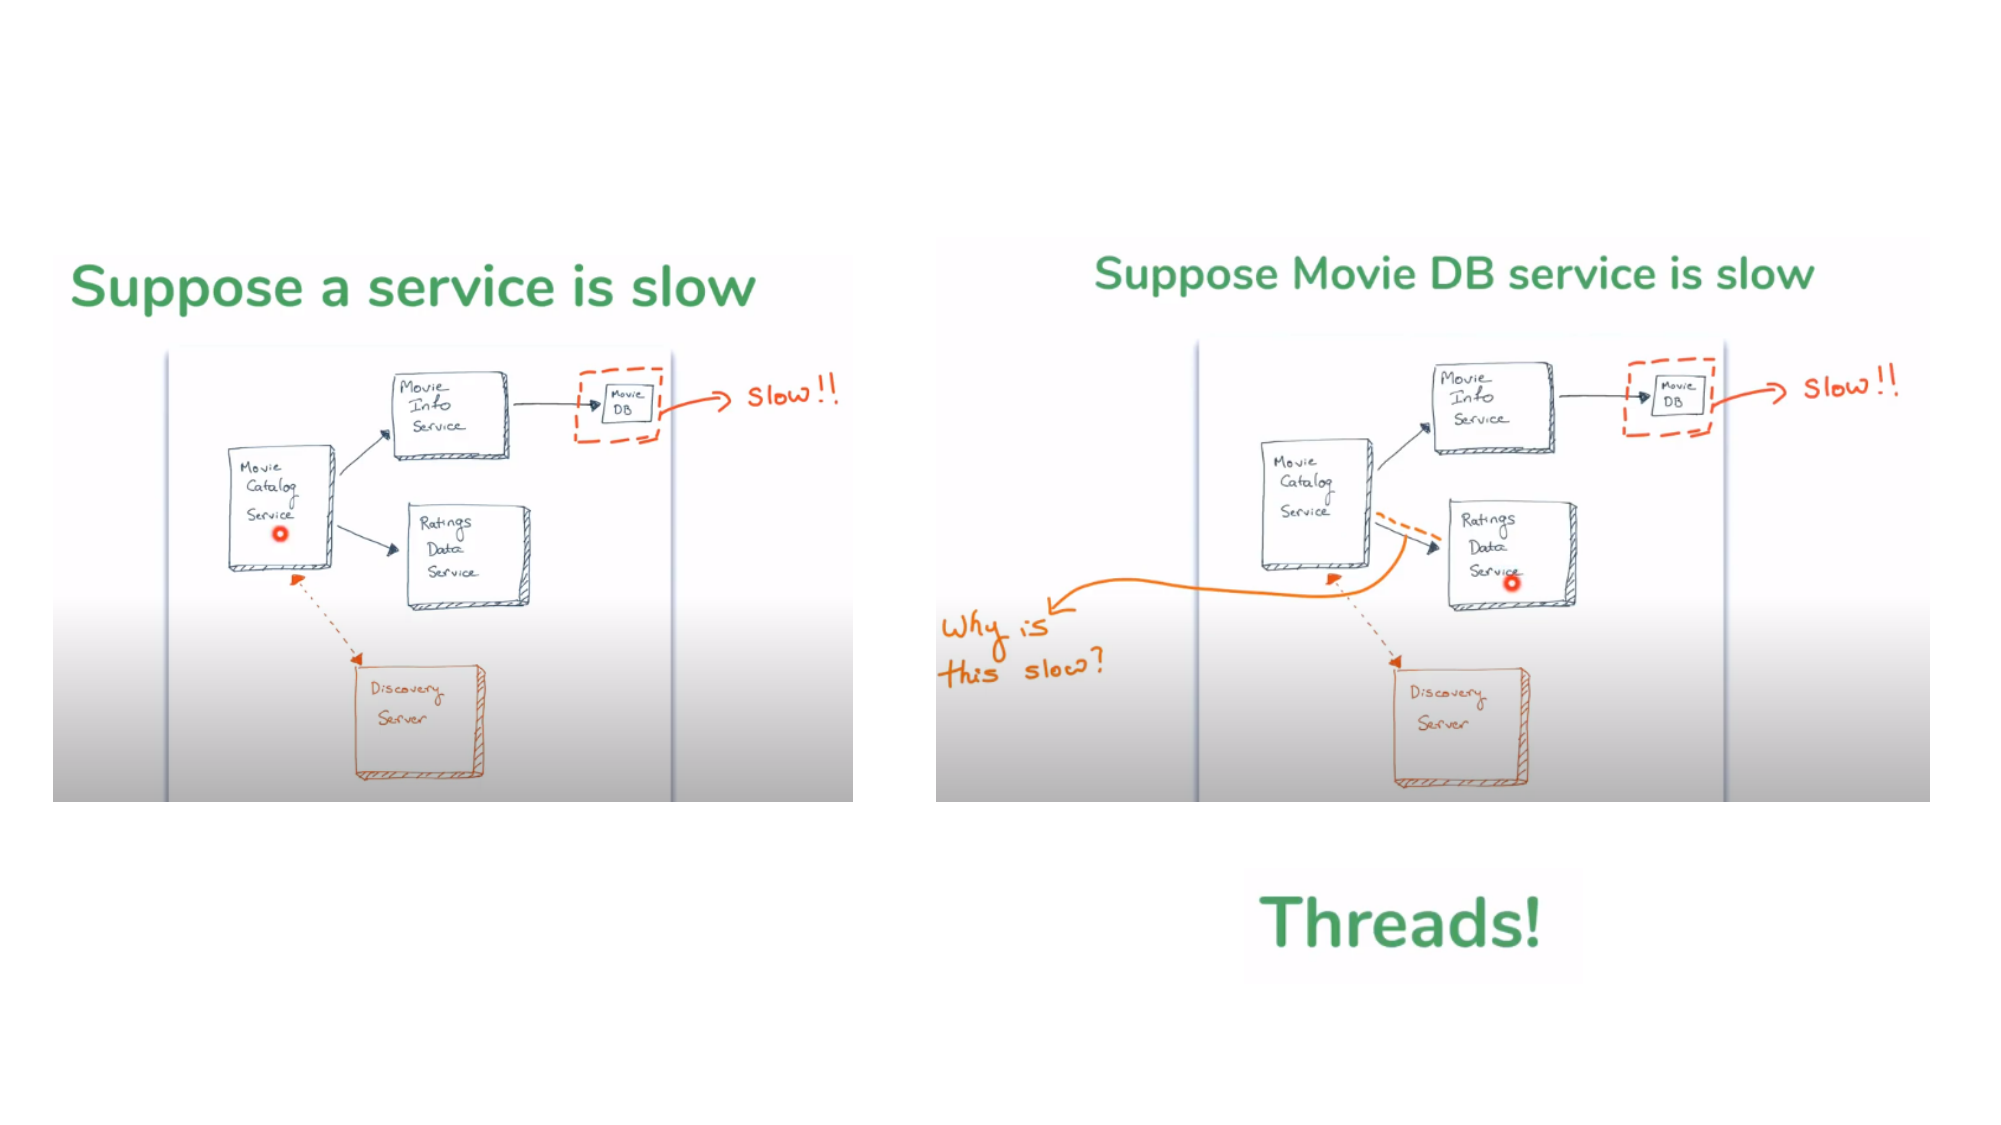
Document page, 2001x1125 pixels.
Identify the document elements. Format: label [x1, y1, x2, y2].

picture [1243, 868, 1583, 984]
picture [53, 255, 853, 802]
picture [936, 237, 1930, 802]
